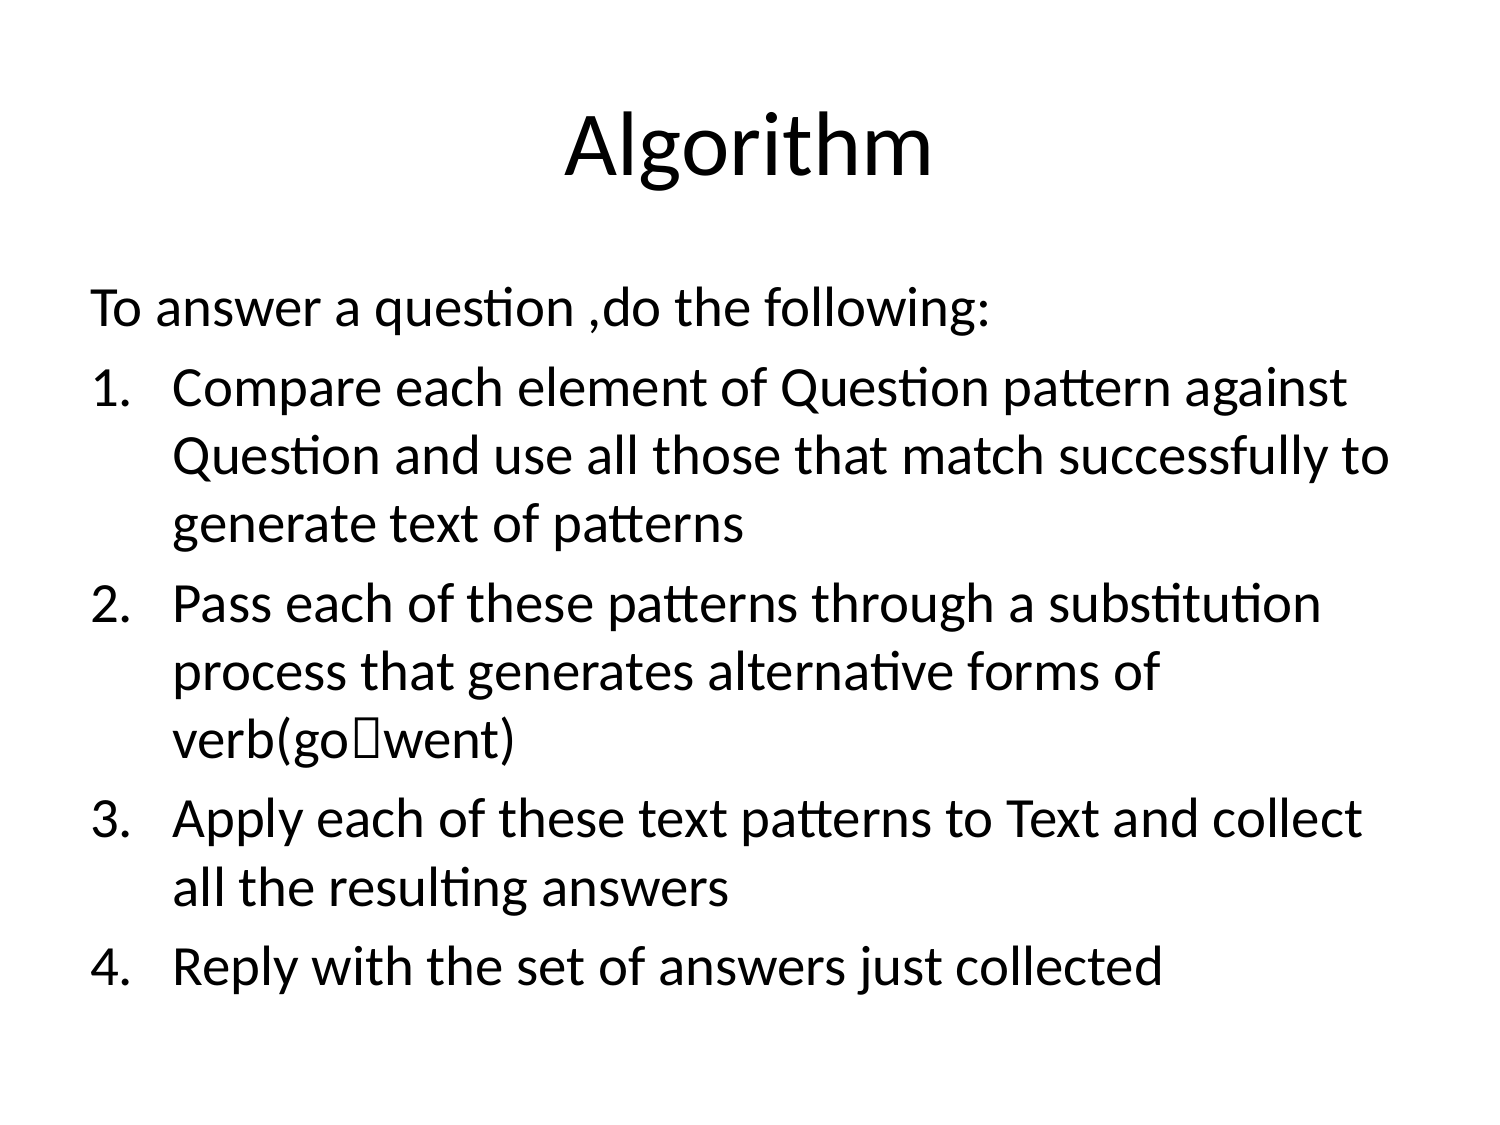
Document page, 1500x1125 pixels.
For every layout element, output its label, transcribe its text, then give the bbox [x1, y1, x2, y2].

title Algorithm [75, 45, 1425, 233]
list To answer a question ,do the following: Compare each element of Question pattern against Question and use all those that match successfully to generate text of patterns Pass each of these patterns through a substitution process that generates alternative forms of verb(gowent) Apply each of these text patterns to Text and collect all the resulting answers Reply with the set of answers just collected [75, 262, 1425, 1005]
